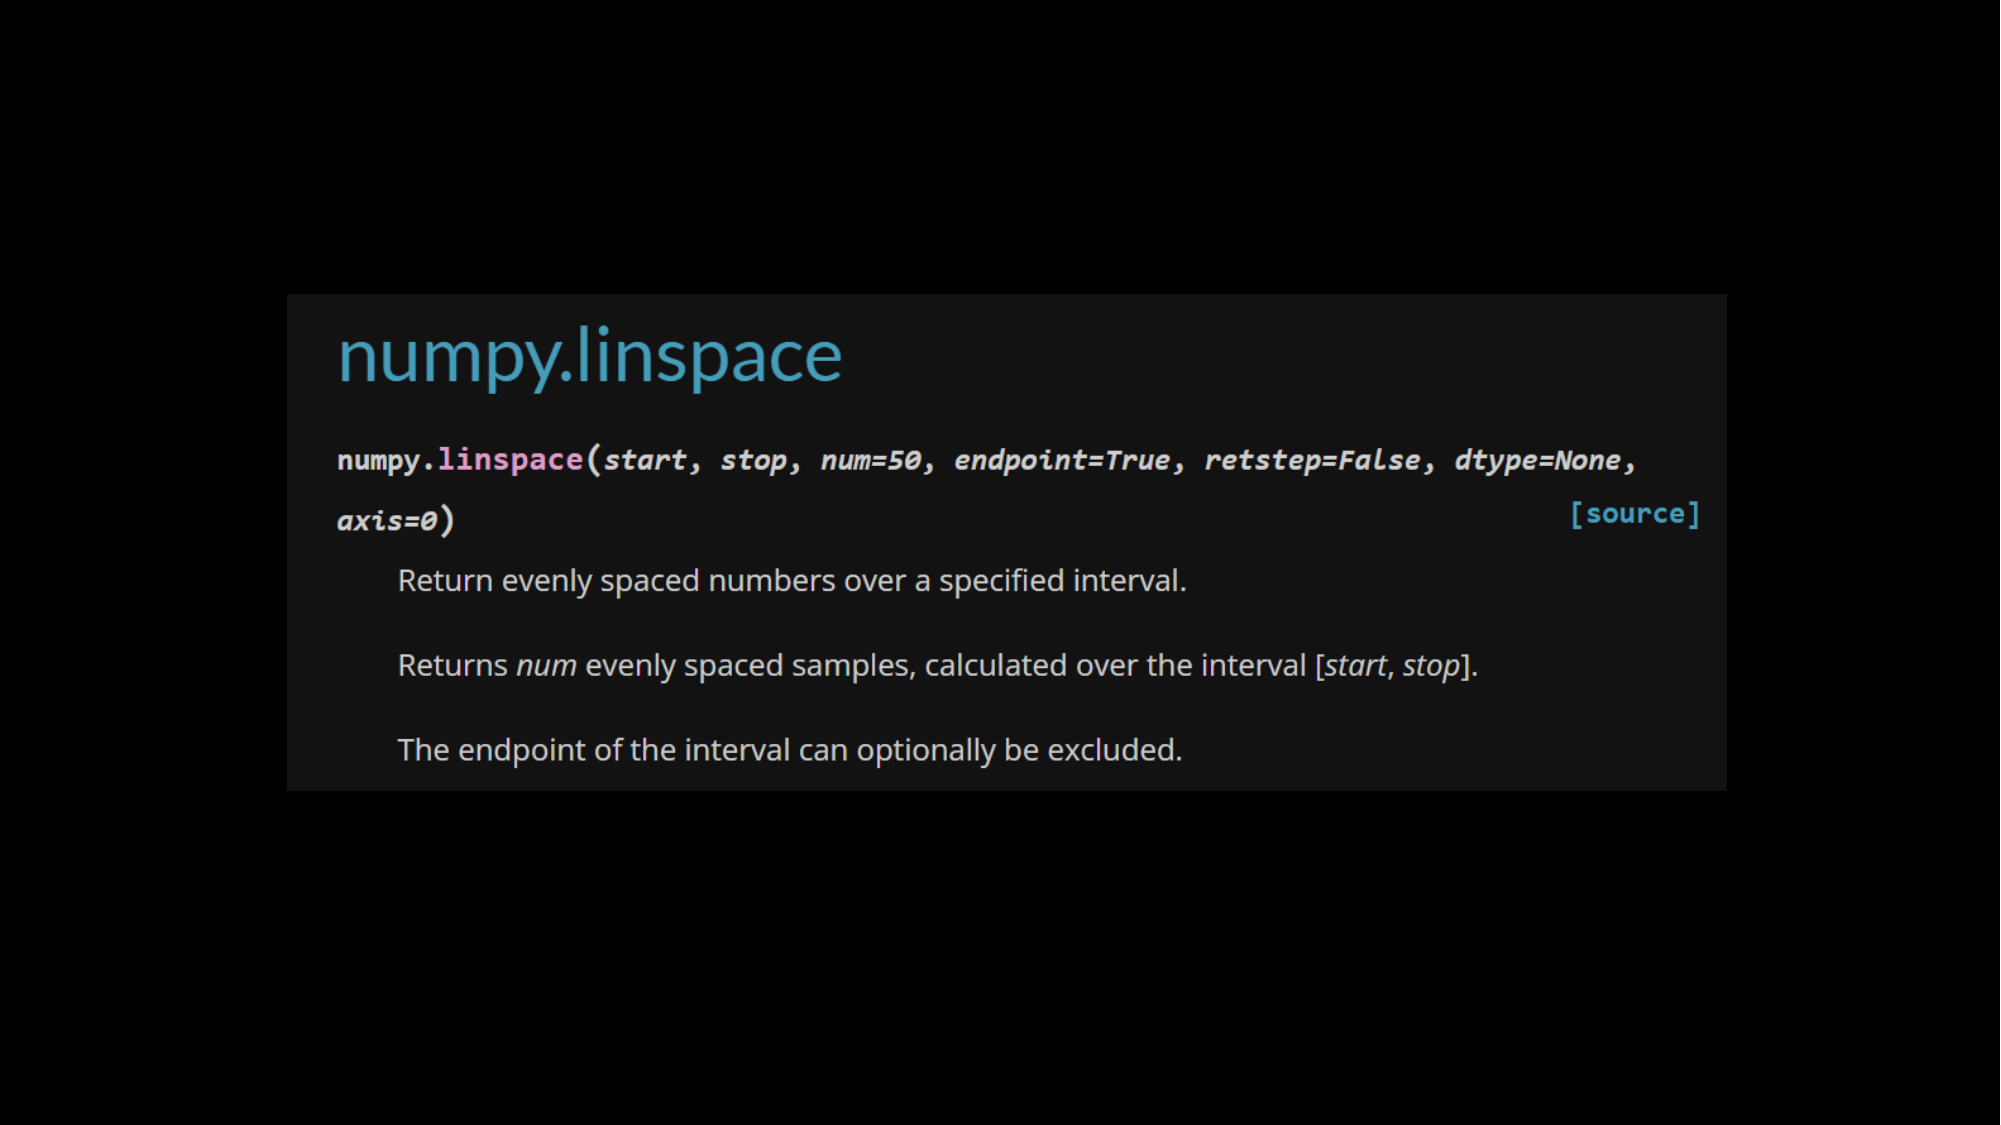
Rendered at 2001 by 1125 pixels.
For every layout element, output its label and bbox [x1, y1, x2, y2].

text_box [0, 293, 2000, 792]
picture [287, 294, 1727, 791]
